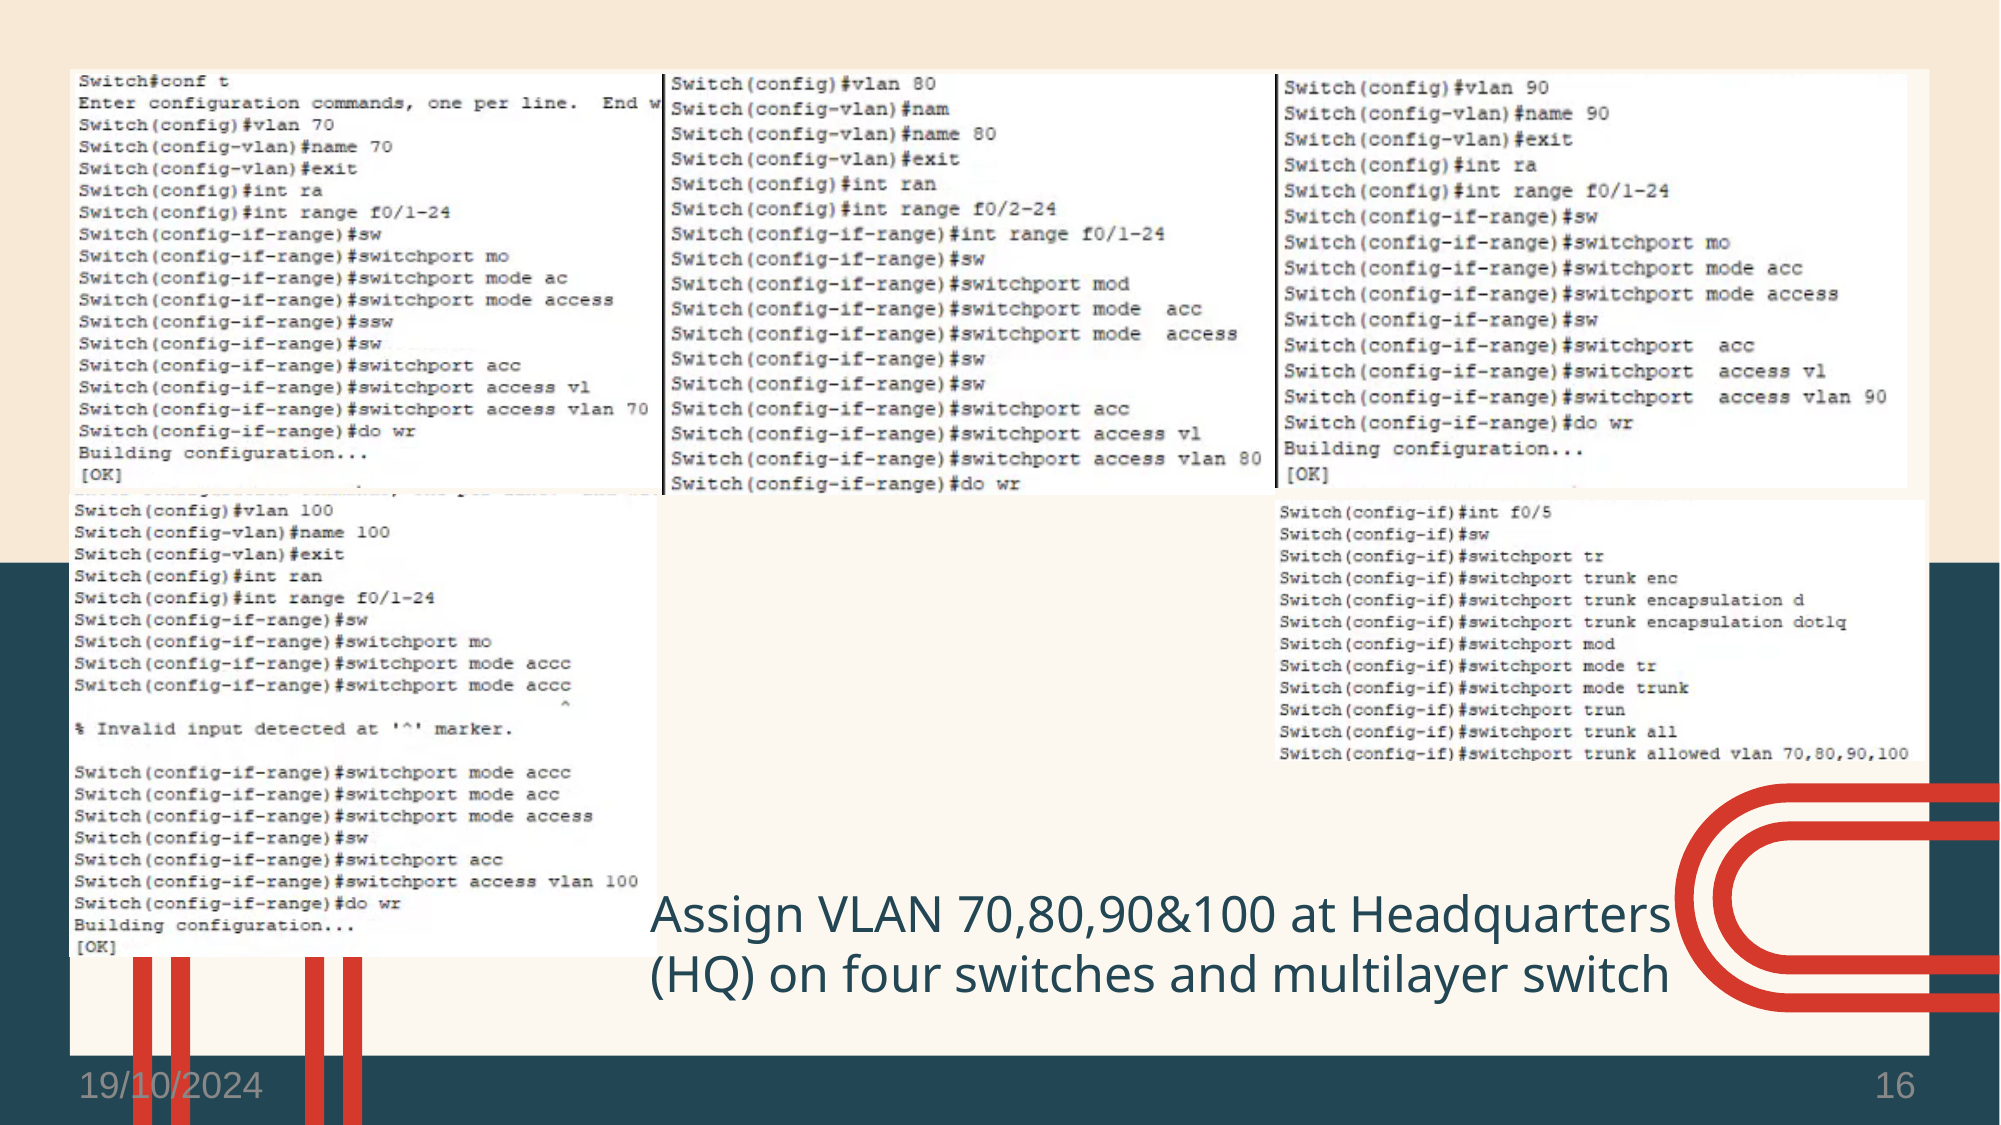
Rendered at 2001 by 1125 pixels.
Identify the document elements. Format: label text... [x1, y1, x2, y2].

footer 19/10/2024 [76, 1062, 266, 1125]
picture [74, 74, 1907, 495]
picture [69, 494, 658, 958]
slide_number 16 [1868, 1062, 1924, 1125]
picture [1274, 500, 1926, 761]
text_box Assign VLAN 70,80,90&100 at Headquarters (HQ) on four switches and multilayer switch [612, 874, 1710, 1010]
